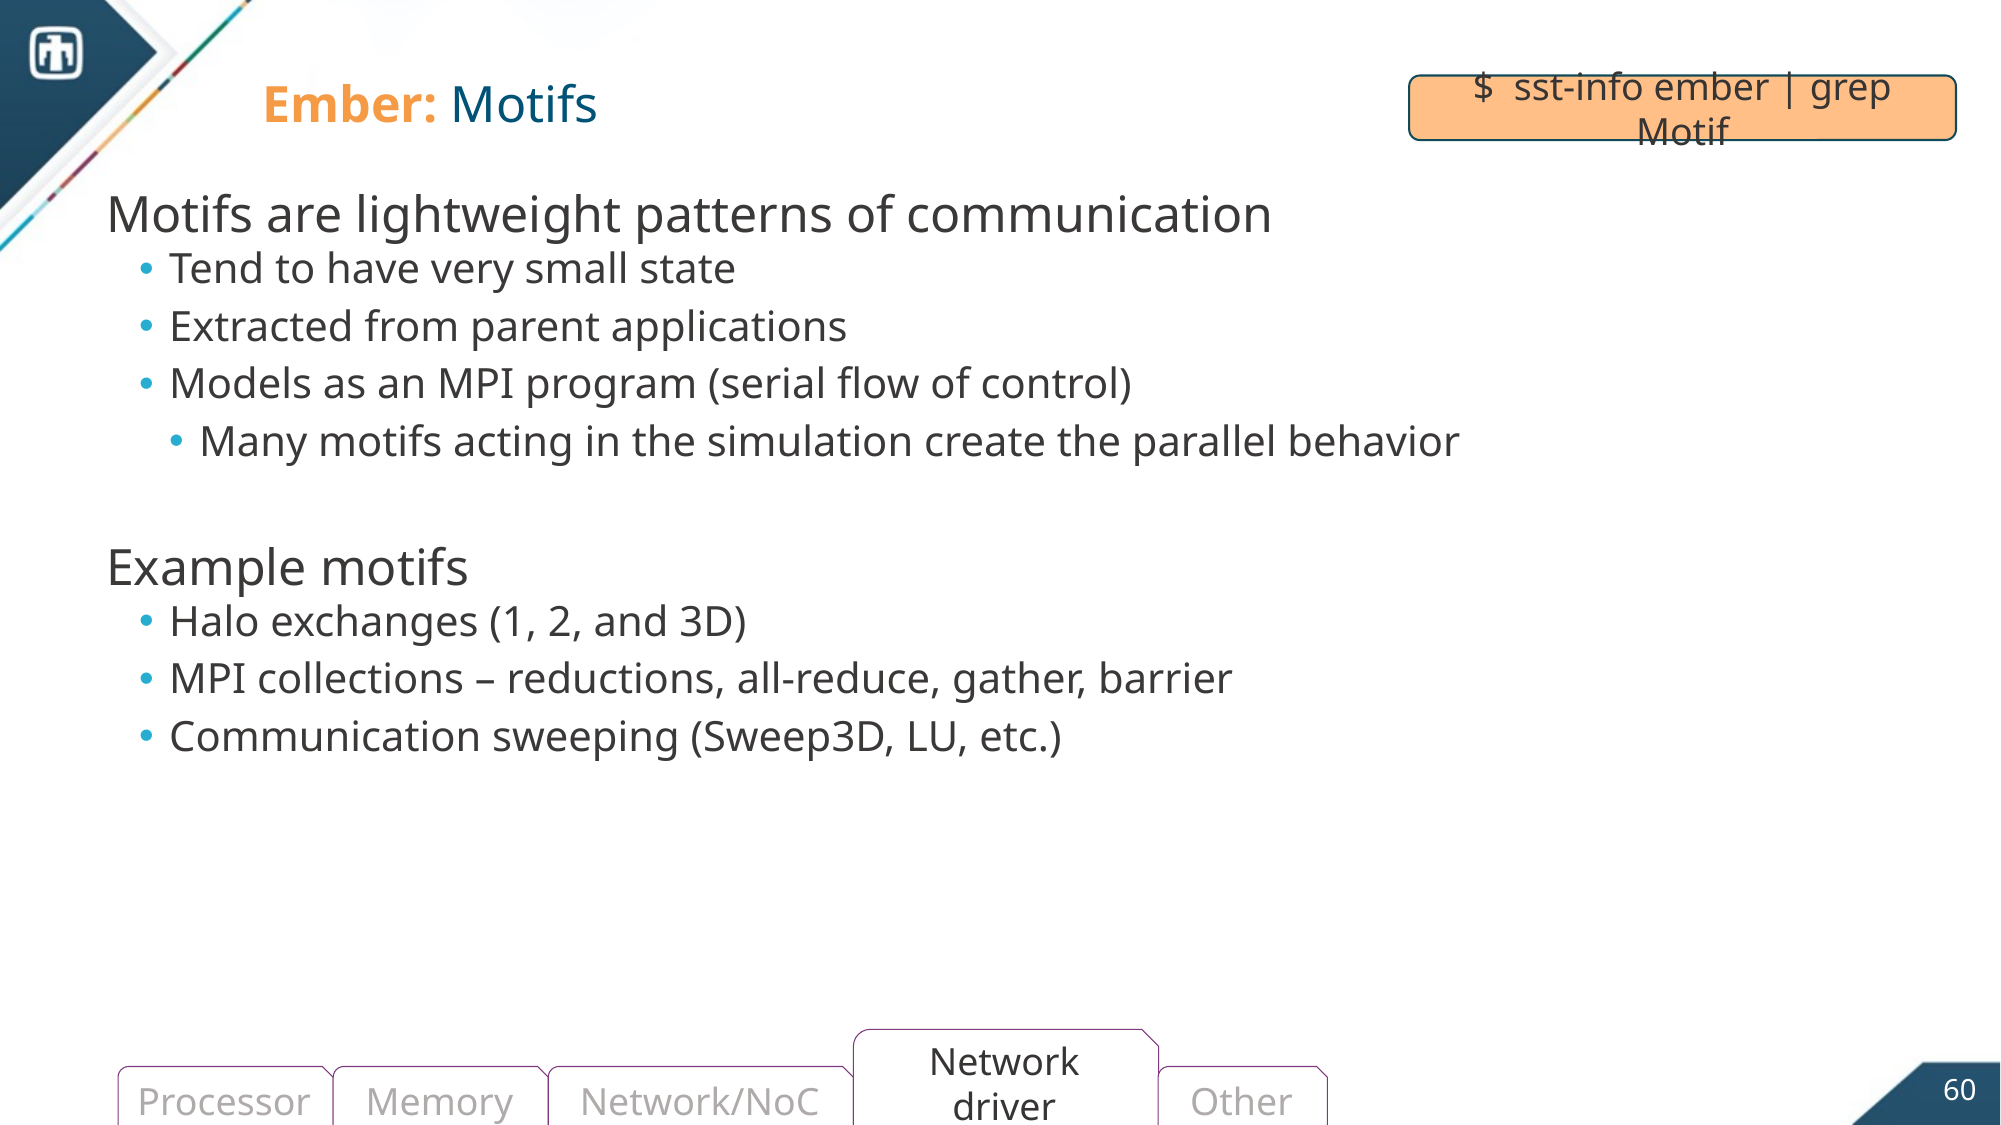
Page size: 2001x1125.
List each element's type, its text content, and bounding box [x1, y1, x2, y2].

text_box $ sst-info ember | grep Motif [1408, 74, 1958, 142]
text_box Other [1157, 1065, 1328, 1125]
text_box Network driver [852, 1028, 1160, 1125]
slide_number 60 [1919, 1061, 2000, 1122]
picture [0, 0, 2001, 1125]
title Ember: Motifs [262, 42, 1919, 170]
text_box Processor [117, 1065, 332, 1125]
list Motifs are lightweight patterns of communication Tend to have very small state Extracted from parent applications Models as an MPI program (serial flow of control) Many motifs acting in the simulation create the parallel behavior Example motifs Halo exchanges (1, 2, and 3D) MPI collections – reductions, all-reduce, gather, barrier Communication sweeping (Sweep3D, LU, etc.) [106, 182, 1919, 988]
text_box Memory [332, 1065, 547, 1125]
text_box Network/NoC [547, 1065, 852, 1125]
